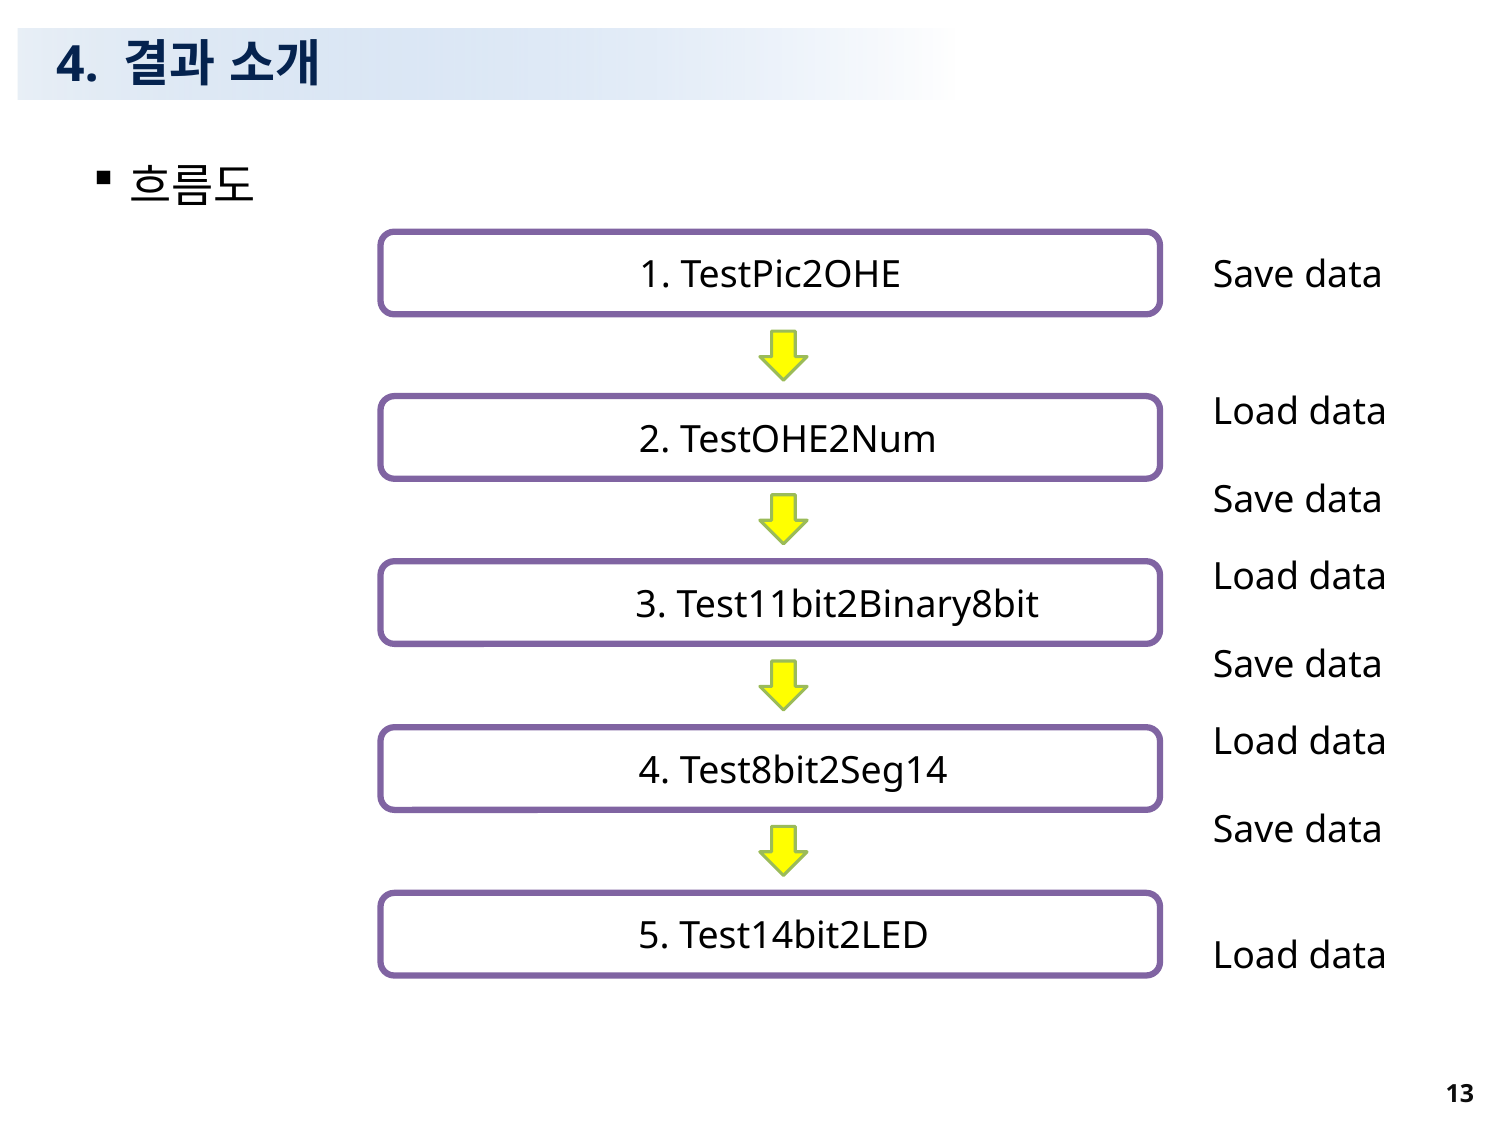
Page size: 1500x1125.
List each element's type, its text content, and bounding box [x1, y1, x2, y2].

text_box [1198, 708, 1401, 859]
text_box [757, 492, 810, 546]
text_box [380, 231, 1161, 315]
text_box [380, 726, 1161, 811]
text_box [380, 560, 1161, 645]
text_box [380, 892, 1161, 976]
text_box Save data [1198, 242, 1398, 303]
title 4. 결과 소개 [41, 24, 1436, 100]
text_box [757, 329, 810, 383]
text_box [757, 658, 810, 713]
slide_number 13 [1418, 1070, 1500, 1106]
list 흐름도 [79, 149, 1462, 1059]
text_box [1198, 379, 1401, 529]
text_box Load data [1197, 923, 1402, 984]
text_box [380, 395, 1161, 479]
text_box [1198, 544, 1401, 694]
text_box [757, 824, 809, 878]
